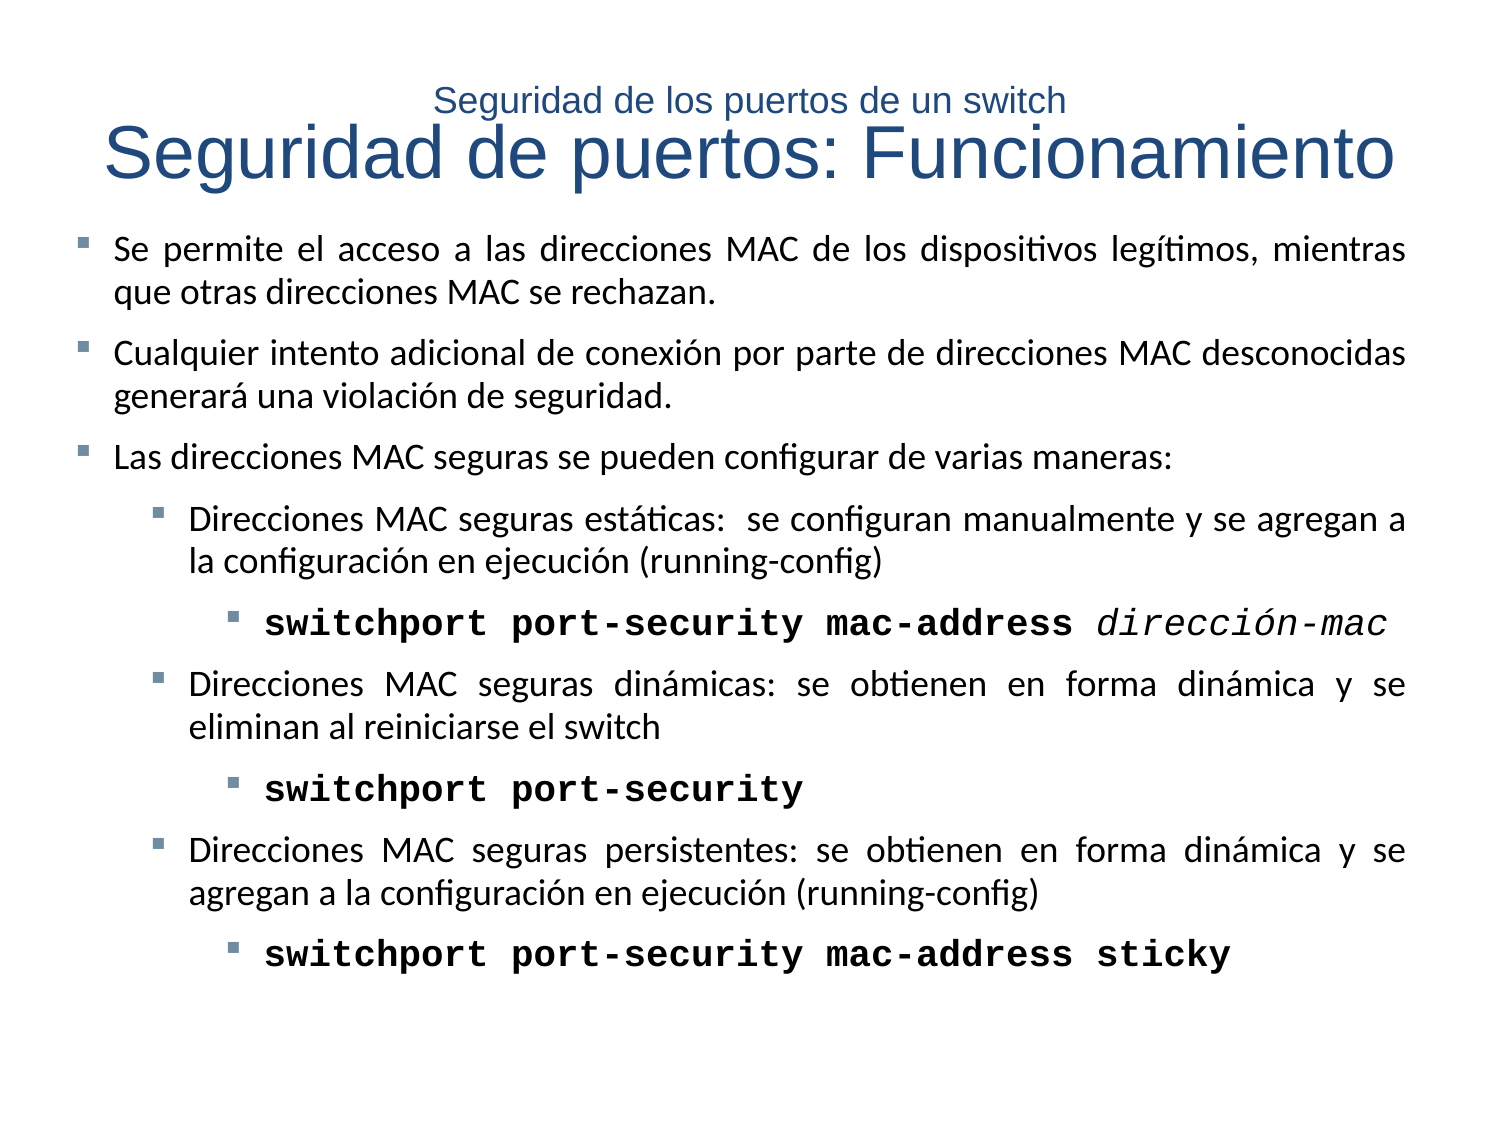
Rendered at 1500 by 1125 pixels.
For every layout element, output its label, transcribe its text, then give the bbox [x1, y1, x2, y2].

text_box Se permite el acceso a las direcciones MAC de los dispositivos legítimos, mientras que otras direcciones MAC se rechazan. Cualquier intento adicional de conexión por parte de direcciones MAC desconocidas generará una violación de seguridad. Las direcciones MAC seguras se pueden configurar de varias maneras: Direcciones MAC seguras estáticas: se configuran manualmente y se agregan a la configuración en ejecución (running-config) switchport port-security mac-address dirección-mac Direcciones MAC seguras dinámicas: se obtienen en forma dinámica y se eliminan al reiniciarse el switch switchport port-security Direcciones MAC seguras persistentes: se obtienen en forma dinámica y se agregan a la configuración en ejecución (running-config) switchport port-security mac-address sticky [59, 219, 1423, 983]
title Seguridad de los puertos de un switch Seguridad de puertos: Funcionamiento [75, 45, 1425, 233]
